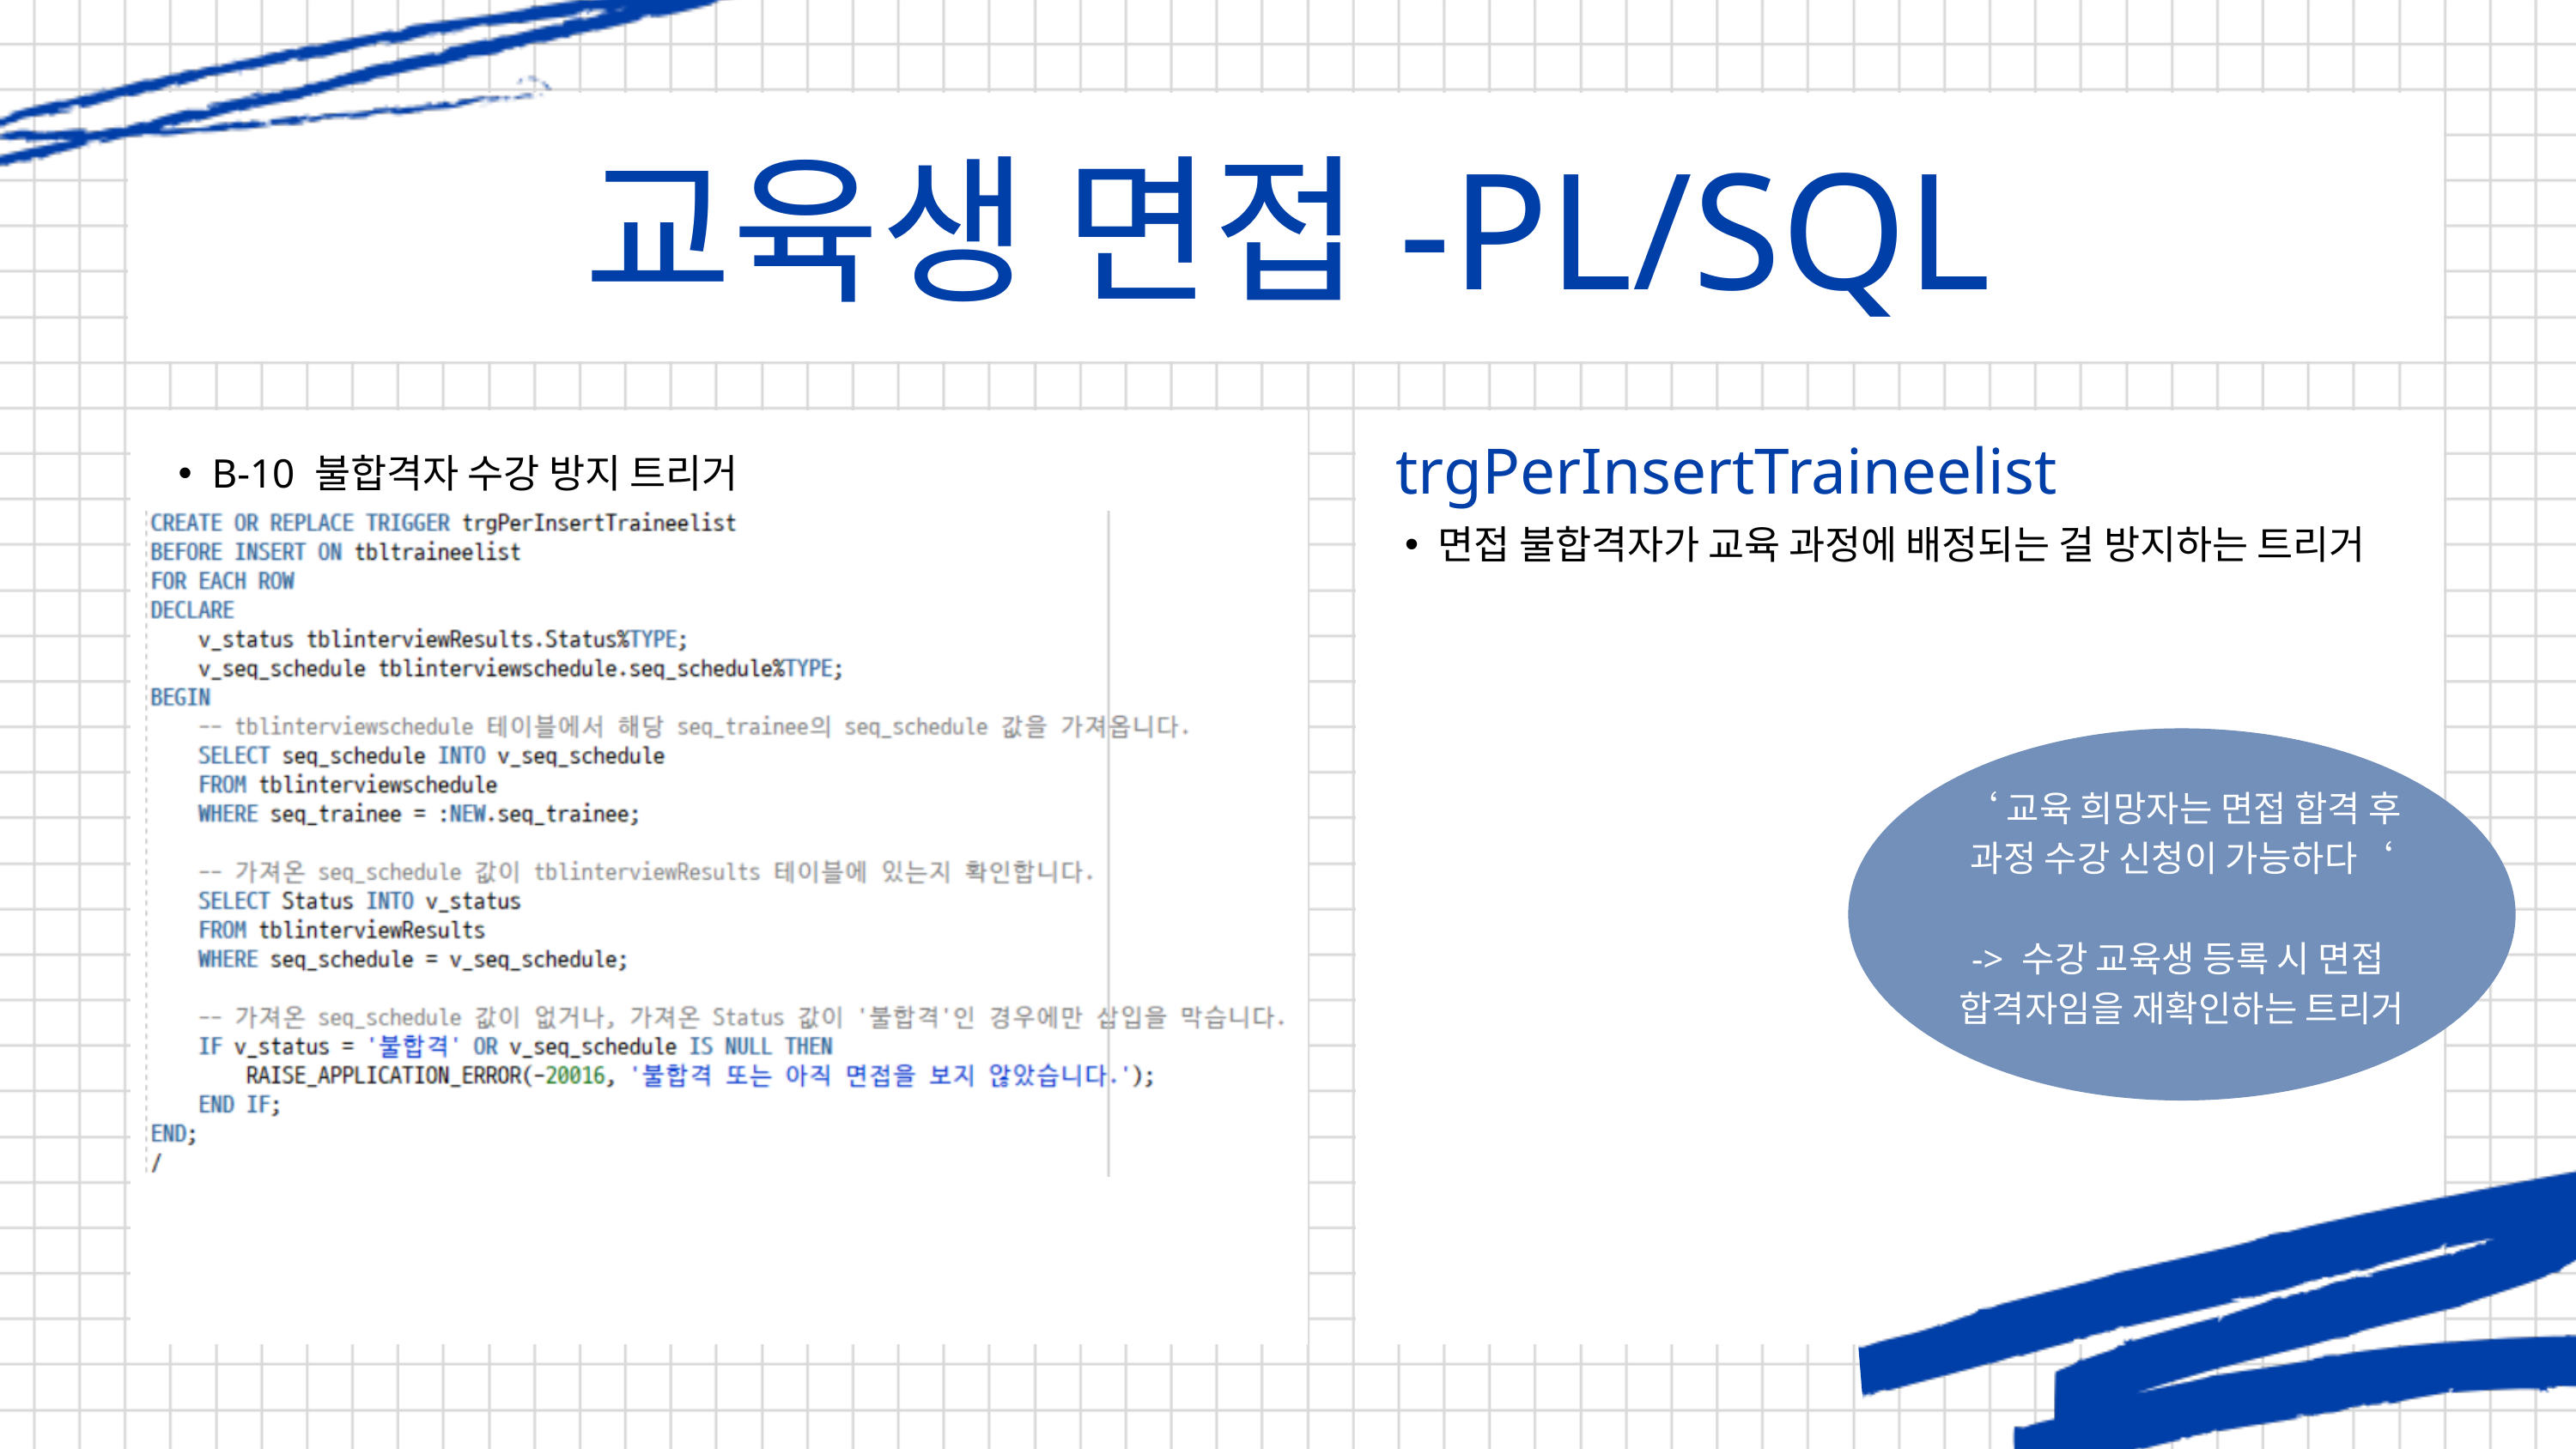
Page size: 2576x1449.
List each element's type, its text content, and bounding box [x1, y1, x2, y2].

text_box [130, 409, 1309, 1345]
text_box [1848, 728, 2516, 1101]
text_box [1858, 1161, 2576, 1449]
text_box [1355, 409, 2445, 1345]
text_box [0, 0, 769, 208]
text_box 기자재 관리-ANSI SQL [125, 95, 2449, 371]
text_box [127, 92, 2445, 361]
text_box [0, 0, 2576, 1449]
